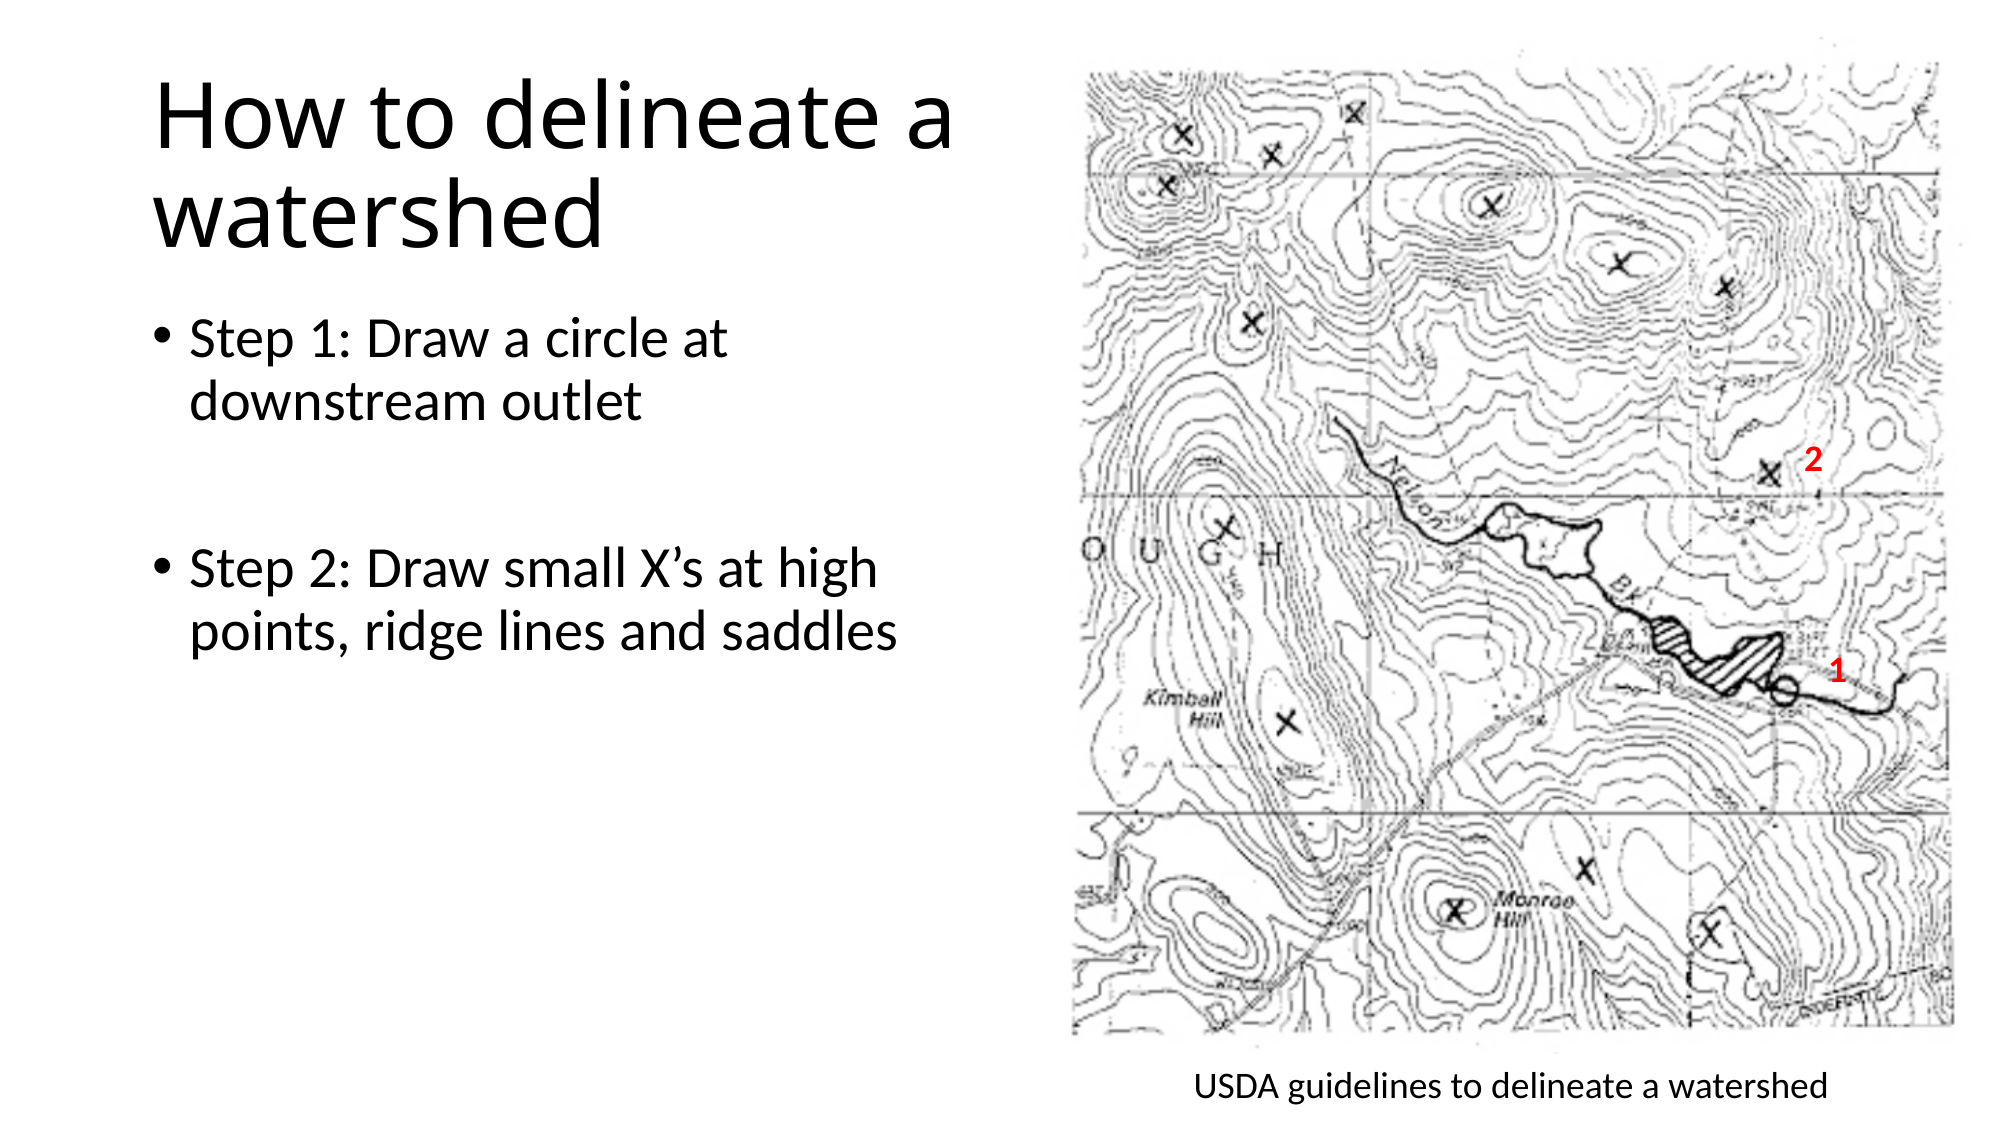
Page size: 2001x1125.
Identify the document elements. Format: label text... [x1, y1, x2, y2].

title How to delineate a watershed [137, 59, 1069, 278]
list Step 1: Draw a circle at downstream outlet Step 2: Draw small X’s at high points, ridge lines and saddles [137, 299, 1038, 1014]
picture [1069, 37, 1970, 1054]
text_box USDA guidelines to delineate a watershed [1178, 1054, 1845, 1113]
